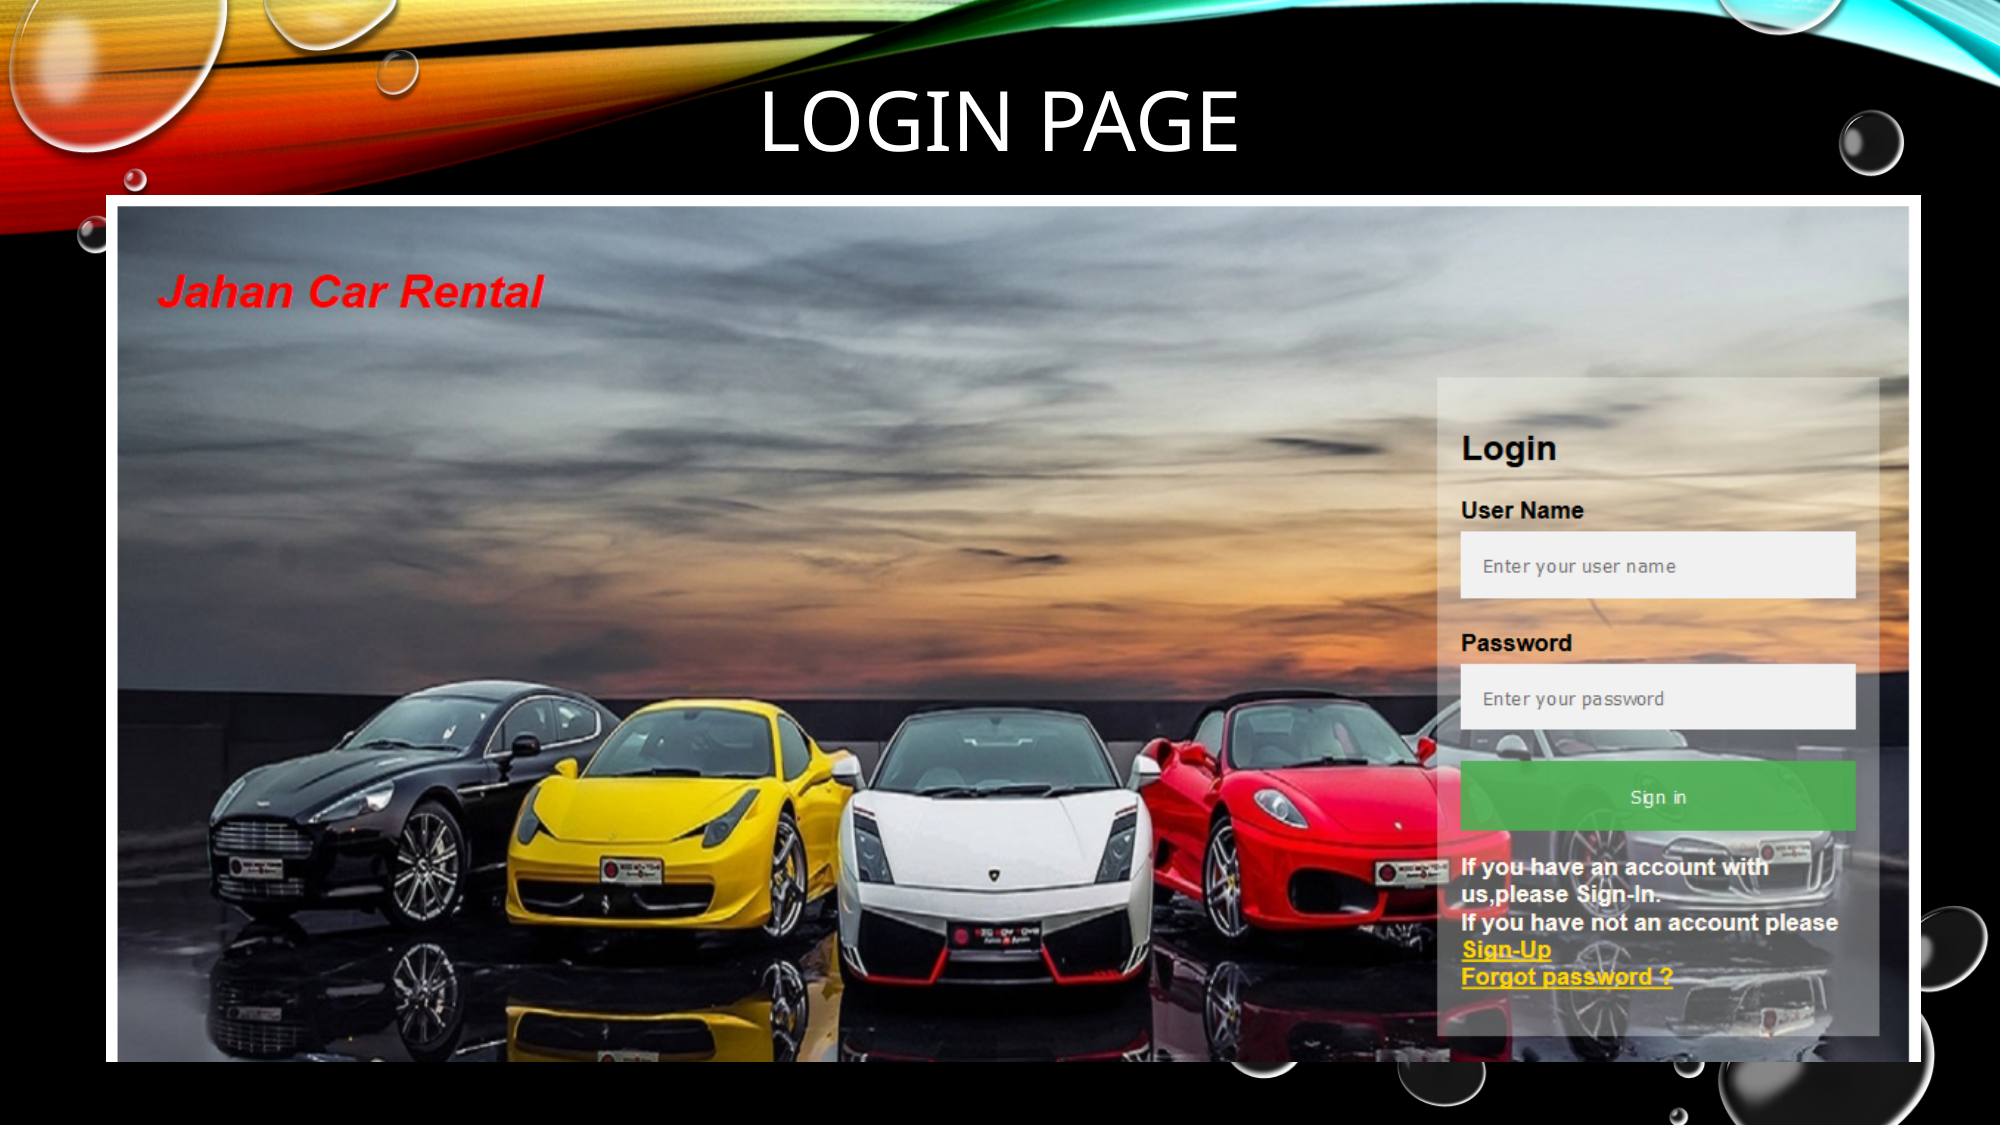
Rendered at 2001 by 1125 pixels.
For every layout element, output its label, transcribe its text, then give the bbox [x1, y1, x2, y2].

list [106, 195, 1921, 1062]
picture [0, 0, 2000, 1125]
title Login Page [293, 18, 1707, 195]
